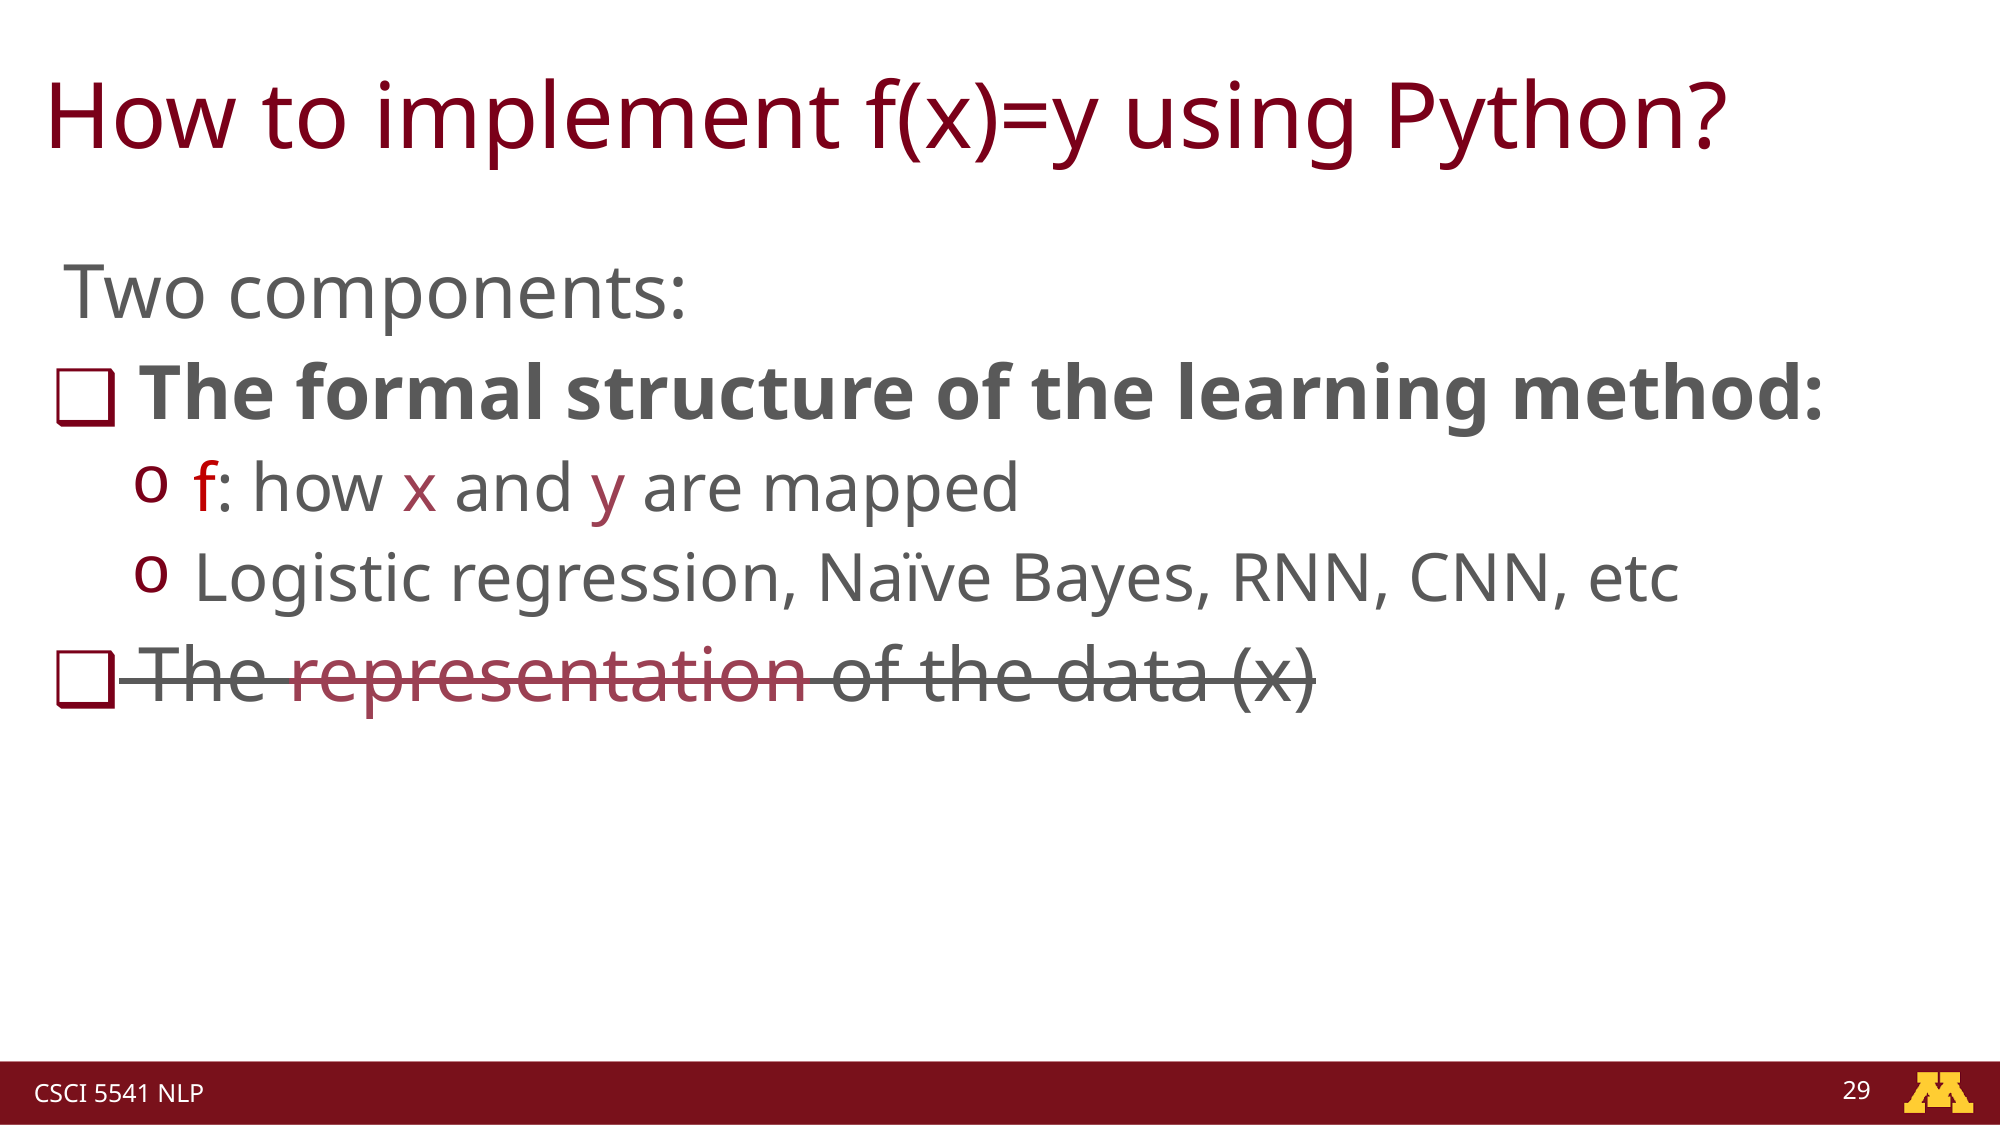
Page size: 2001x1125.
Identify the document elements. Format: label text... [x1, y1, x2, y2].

picture [0, 1061, 2000, 1125]
title How to implement f(x)=y using Python? [32, 17, 1976, 206]
slide_number 29 [1751, 1061, 1886, 1122]
list Two components: The formal structure of the learning method: f: how x and y are mapped Logistic regression, Naïve Bayes, RNN, CNN, etc The representation of the data (x) [32, 237, 1976, 1030]
